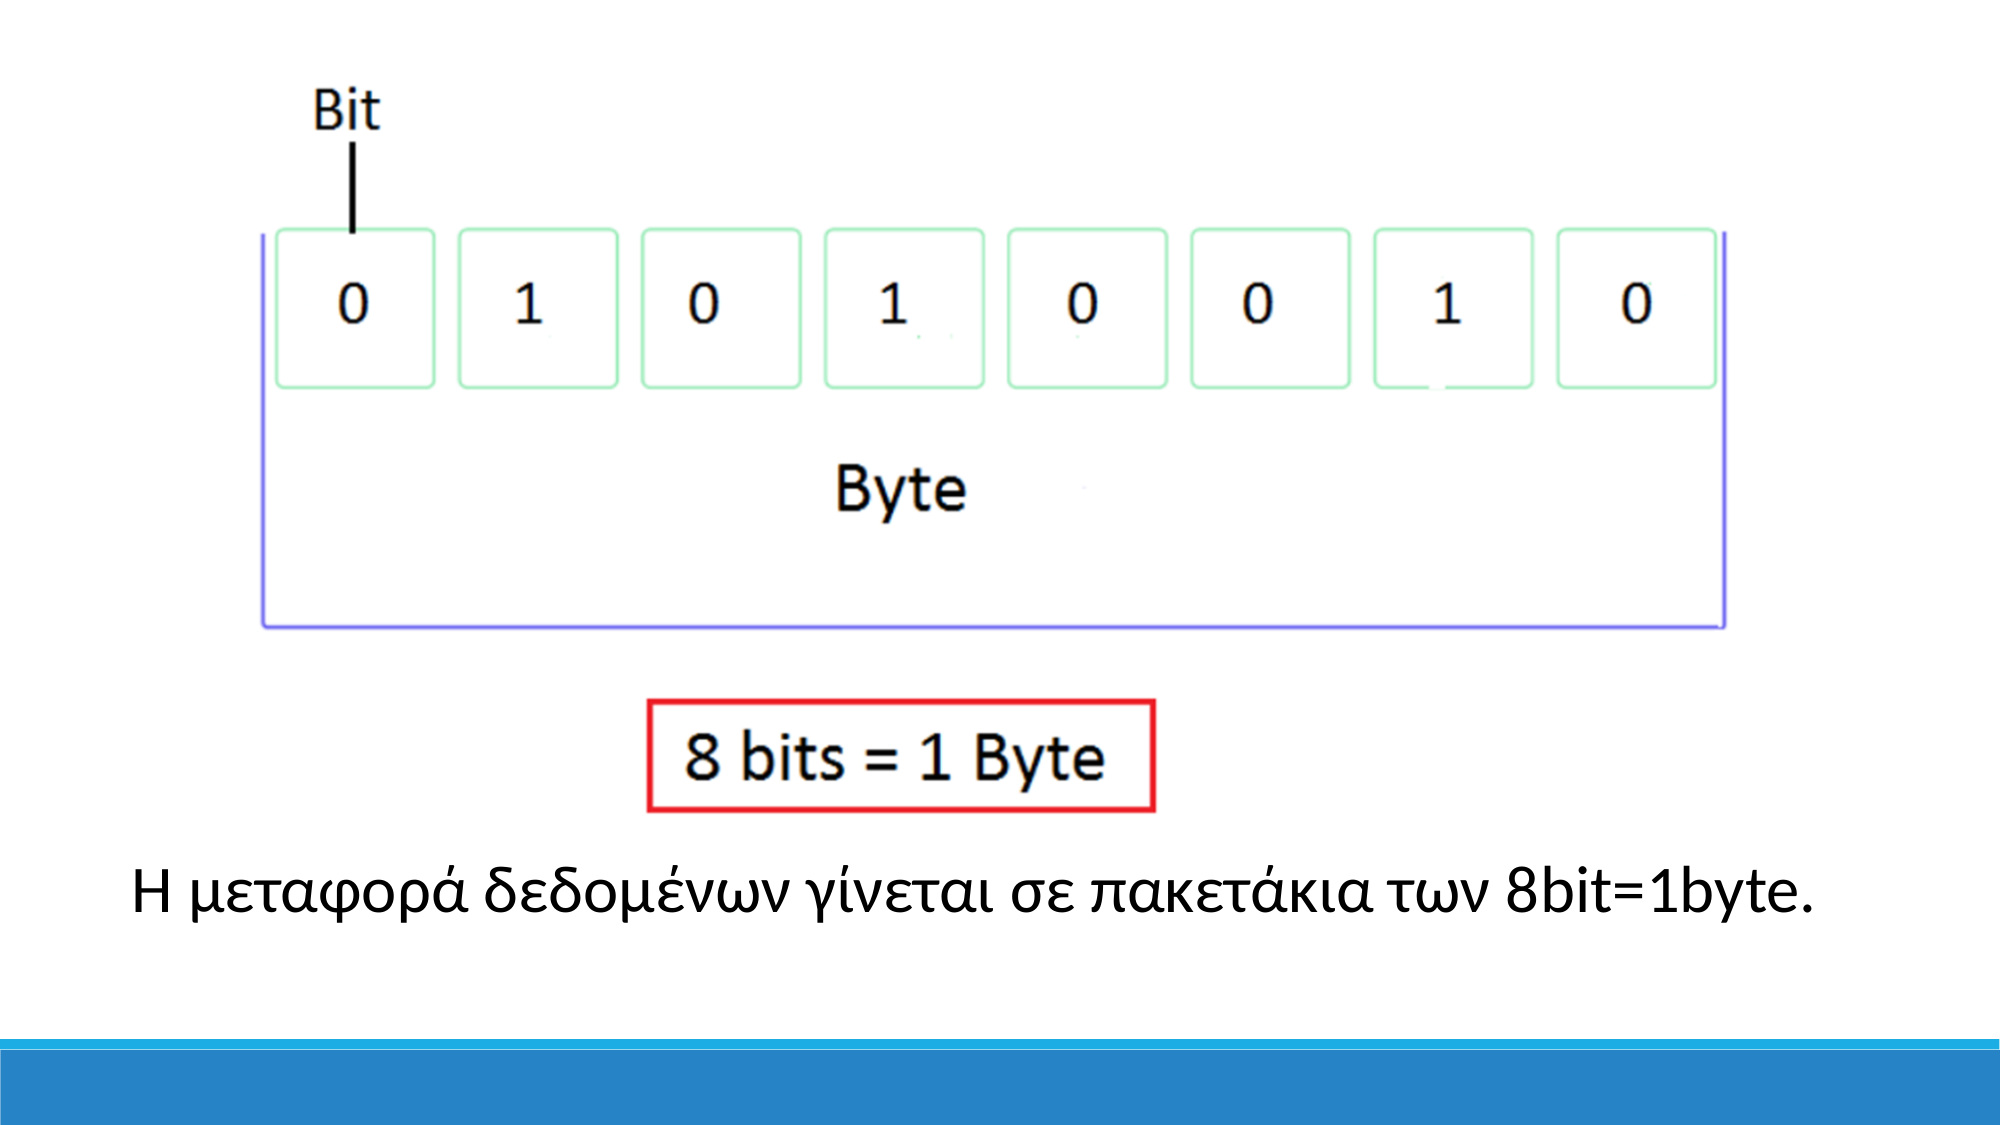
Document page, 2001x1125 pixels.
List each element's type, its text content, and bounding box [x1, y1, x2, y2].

text_box Η μεταφορά δεδομένων γίνεται σε πακετάκια των 8bit=1byte. [116, 838, 1871, 1004]
picture [217, 49, 1771, 839]
